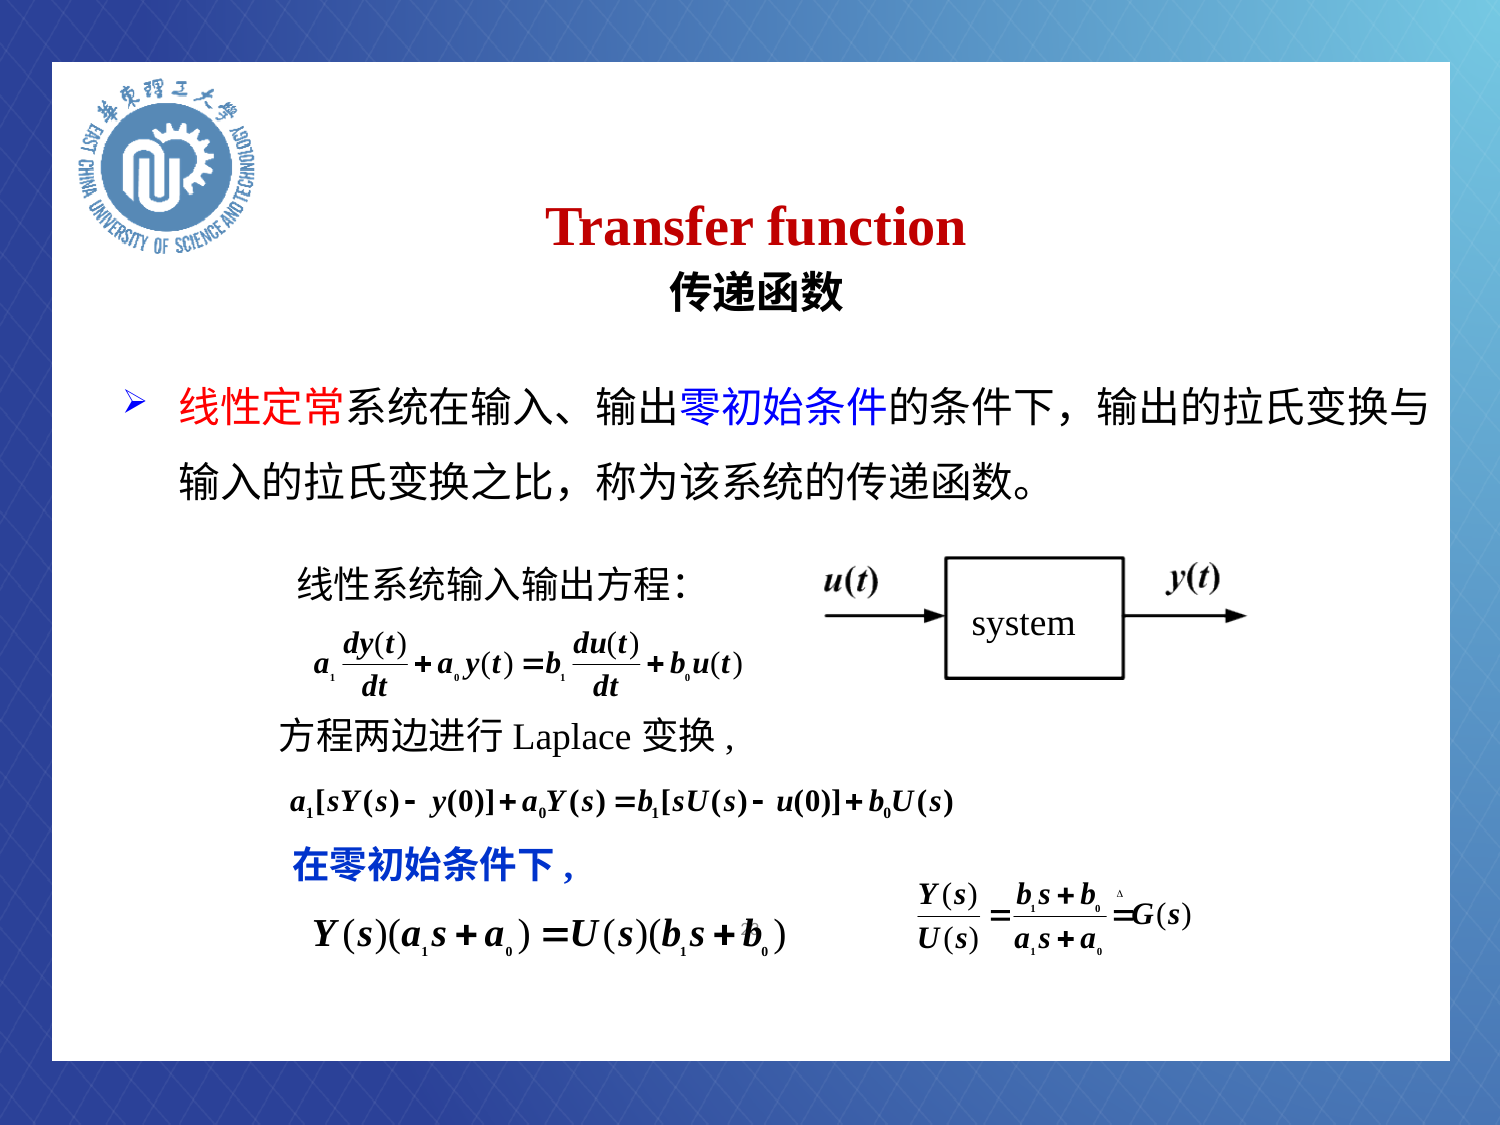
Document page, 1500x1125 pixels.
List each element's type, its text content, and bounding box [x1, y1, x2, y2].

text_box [287, 782, 956, 824]
text_box 方程两边进行Laplace变换, [264, 704, 750, 765]
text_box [311, 910, 791, 963]
slide_number 23 [571, 905, 909, 950]
text_box 在零初始条件下, [277, 833, 589, 893]
list 线性定常系统在输入、输出零初始条件的条件下，输出的拉氏变换与输入的拉氏变换之比，称为该系统的传递函数。 [110, 349, 1446, 614]
picture [0, 0, 1500, 1125]
text_box 线性系统输入输出方程： [281, 553, 724, 614]
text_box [311, 625, 747, 702]
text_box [914, 877, 1195, 961]
text_box Transfer function 传递函数 [422, 181, 1091, 325]
